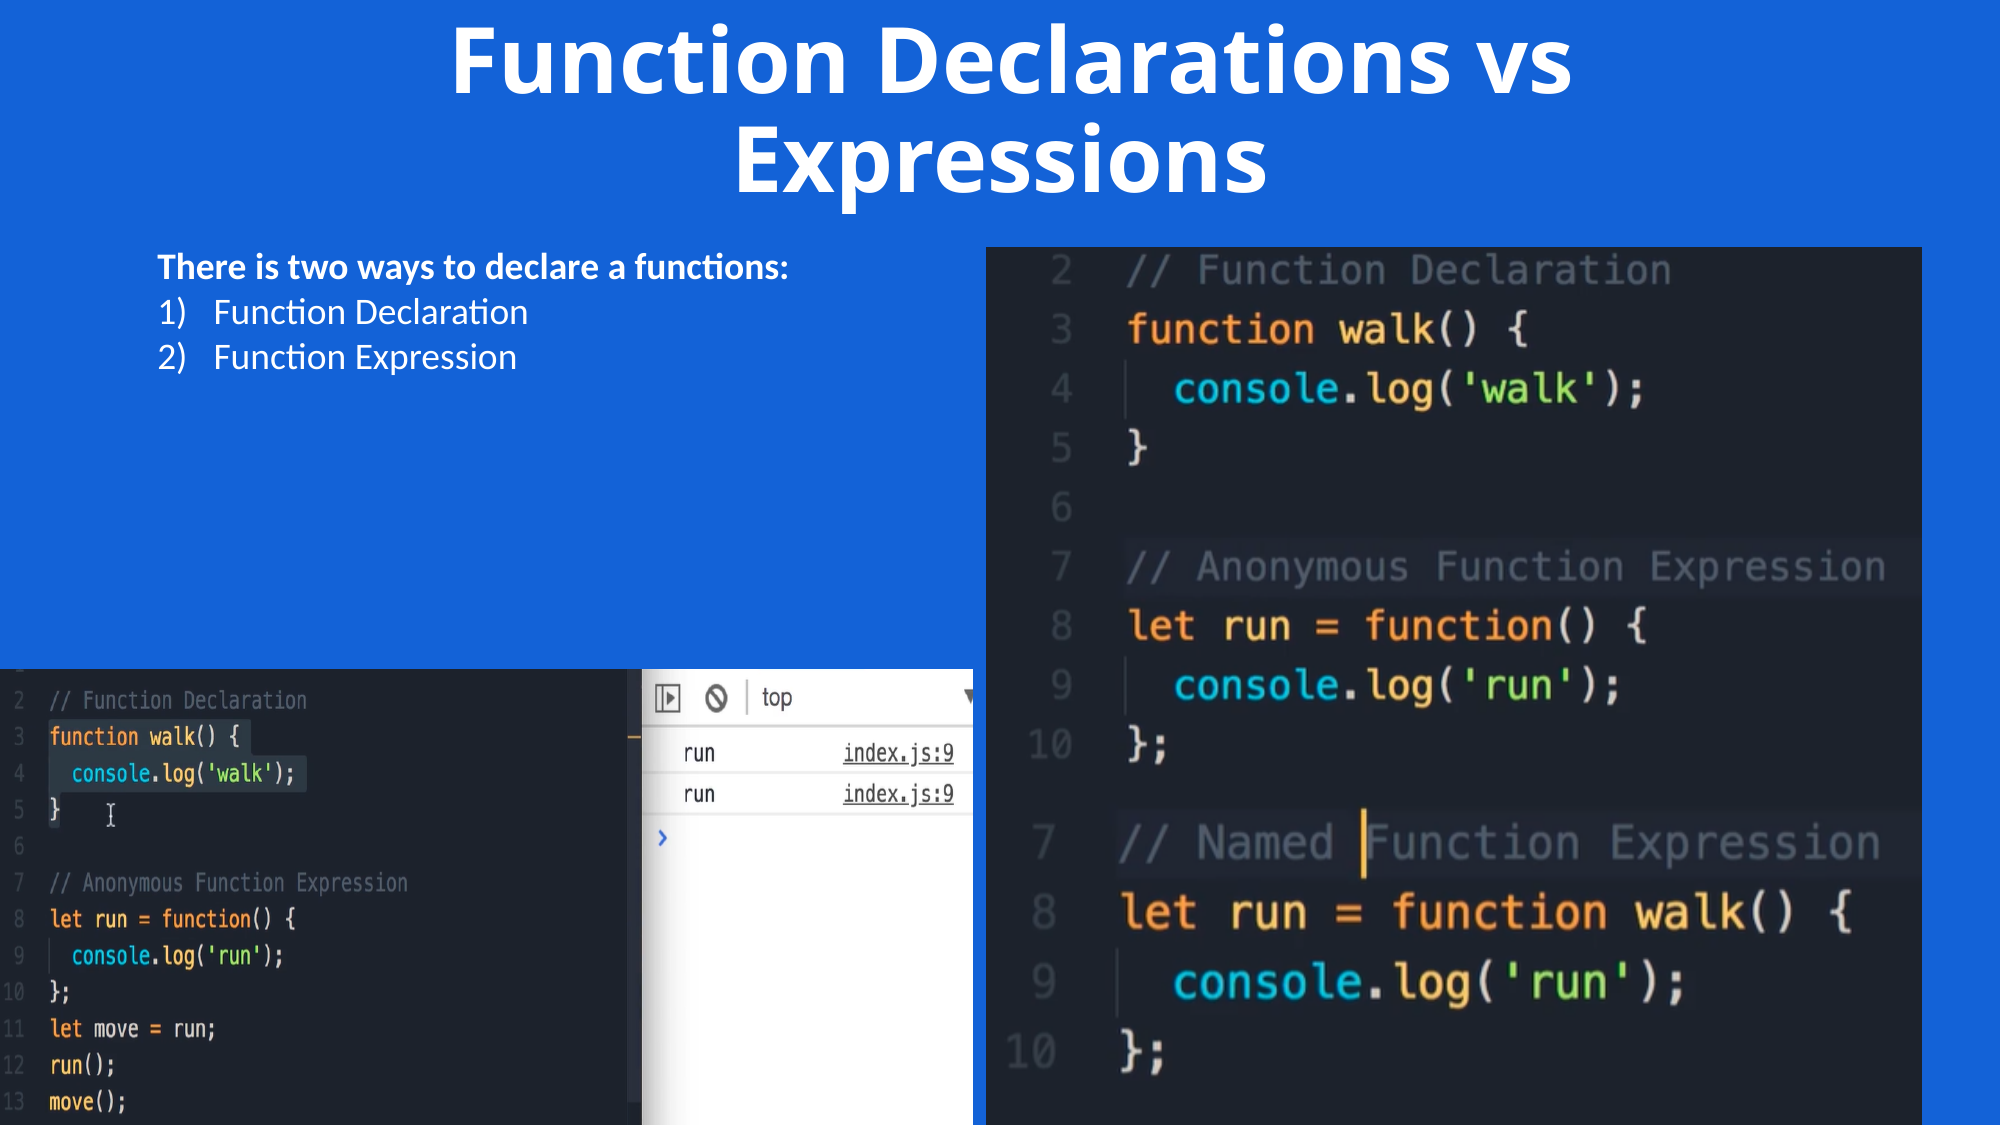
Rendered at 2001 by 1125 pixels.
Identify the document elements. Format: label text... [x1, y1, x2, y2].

picture [0, 669, 973, 1125]
picture [986, 247, 1922, 1125]
text_box There is two ways to declare a functions: Function Declaration Function Expression [142, 234, 806, 385]
title Function Declarations vs Expressions [137, 59, 1863, 278]
